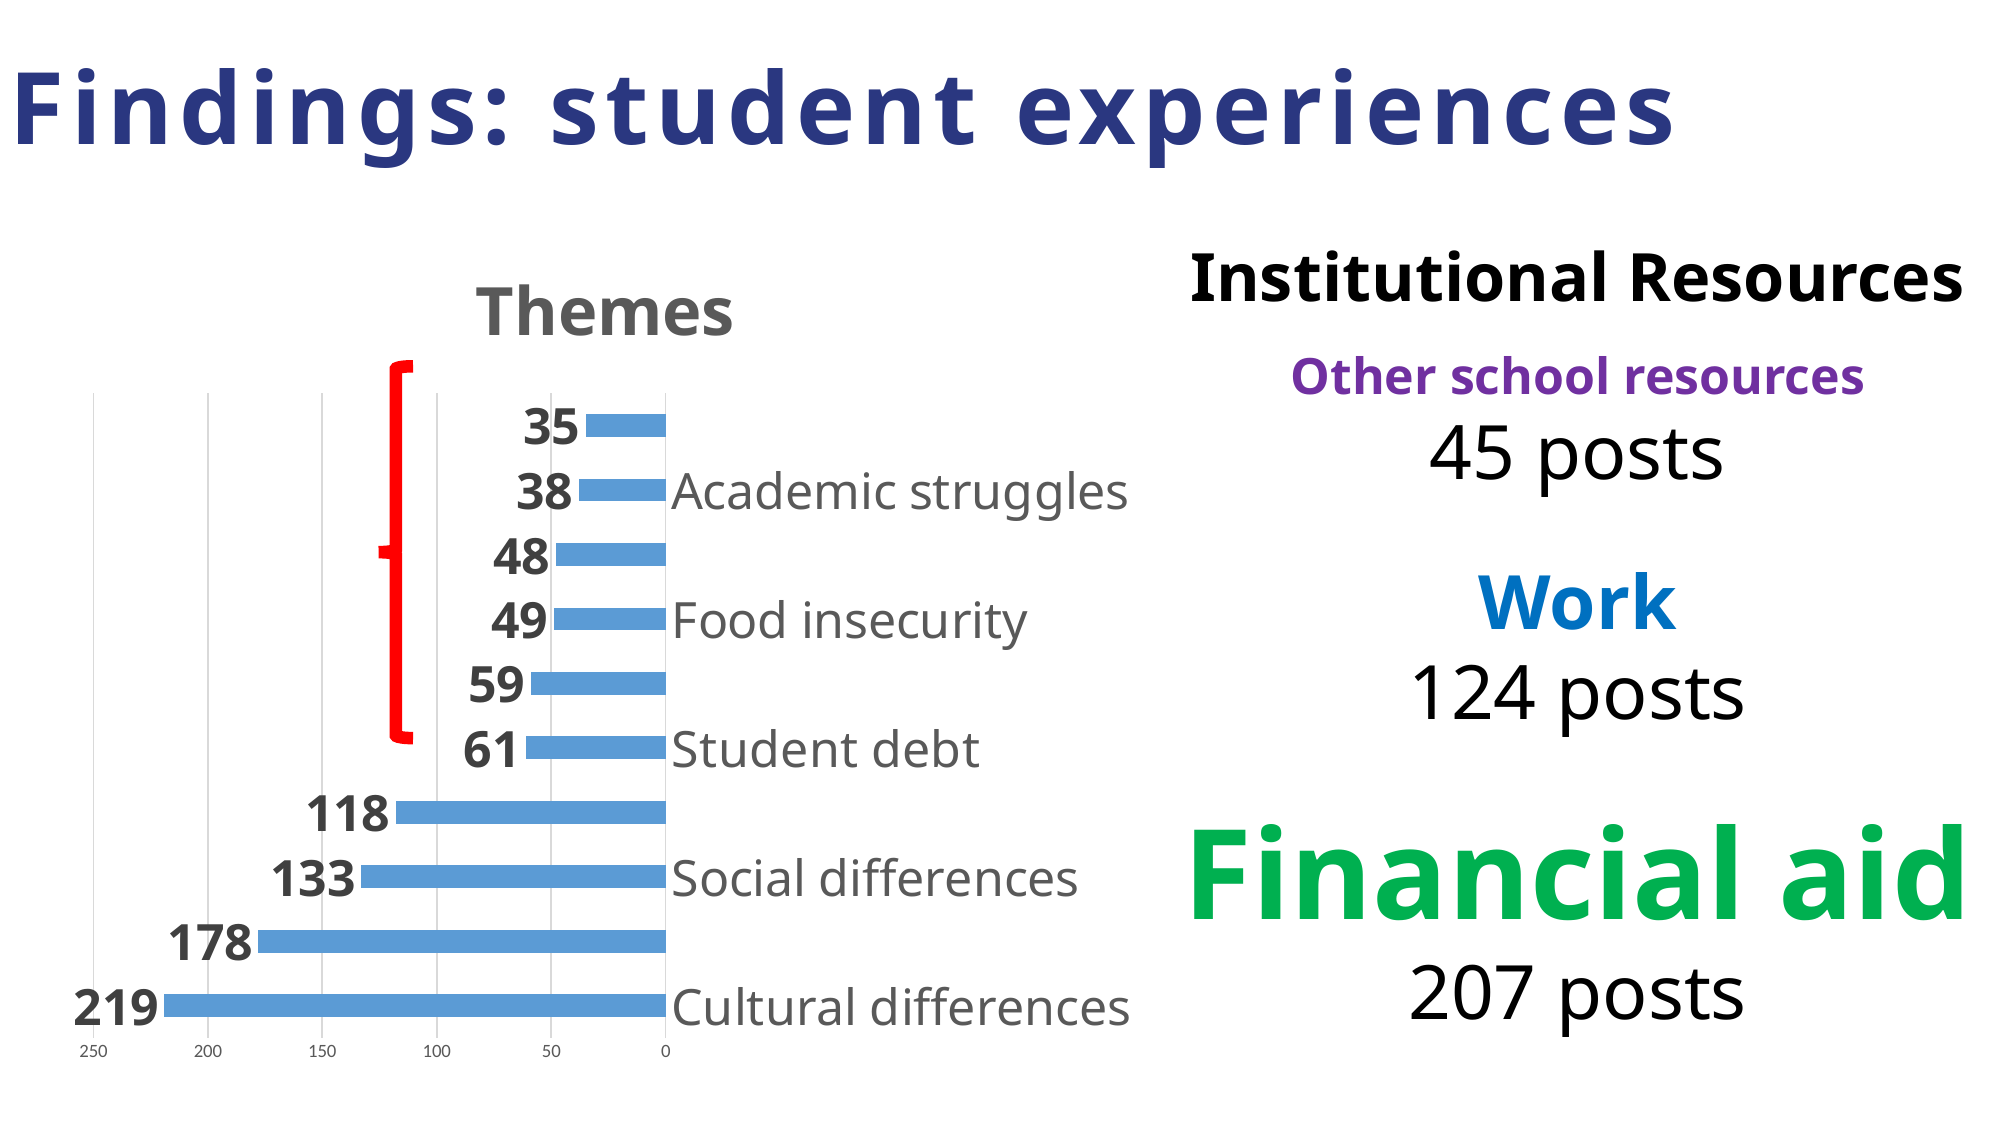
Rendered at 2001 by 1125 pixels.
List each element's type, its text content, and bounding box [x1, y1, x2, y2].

text_box Institutional Resources Other school resources 45 posts Work 124 posts Financial aid 207 posts [1168, 227, 1987, 1042]
text_box Findings: student experiences [0, 36, 1693, 172]
chart [57, 218, 1154, 1080]
